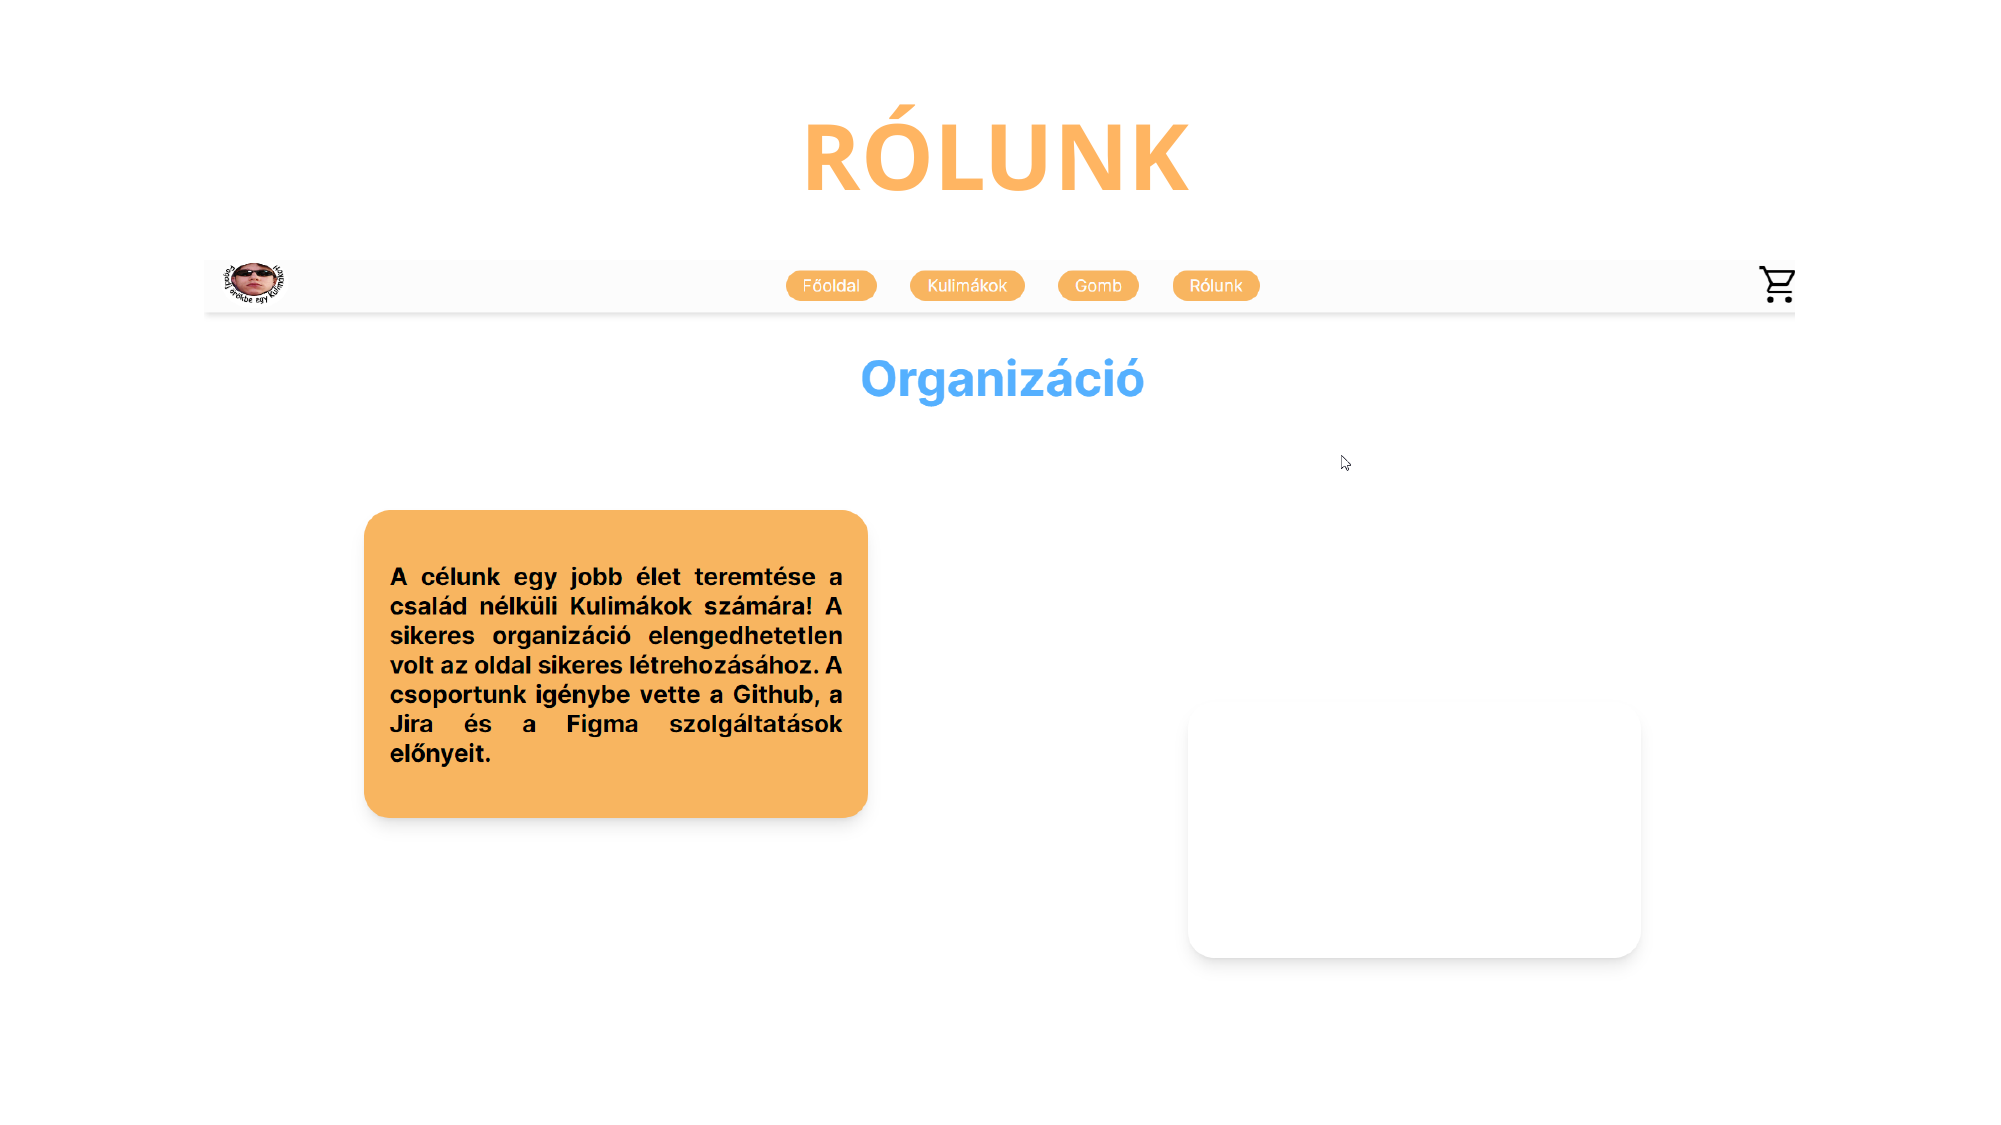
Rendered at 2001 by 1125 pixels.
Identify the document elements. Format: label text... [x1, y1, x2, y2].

title Rólunk [132, 97, 1858, 225]
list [204, 260, 1795, 1028]
